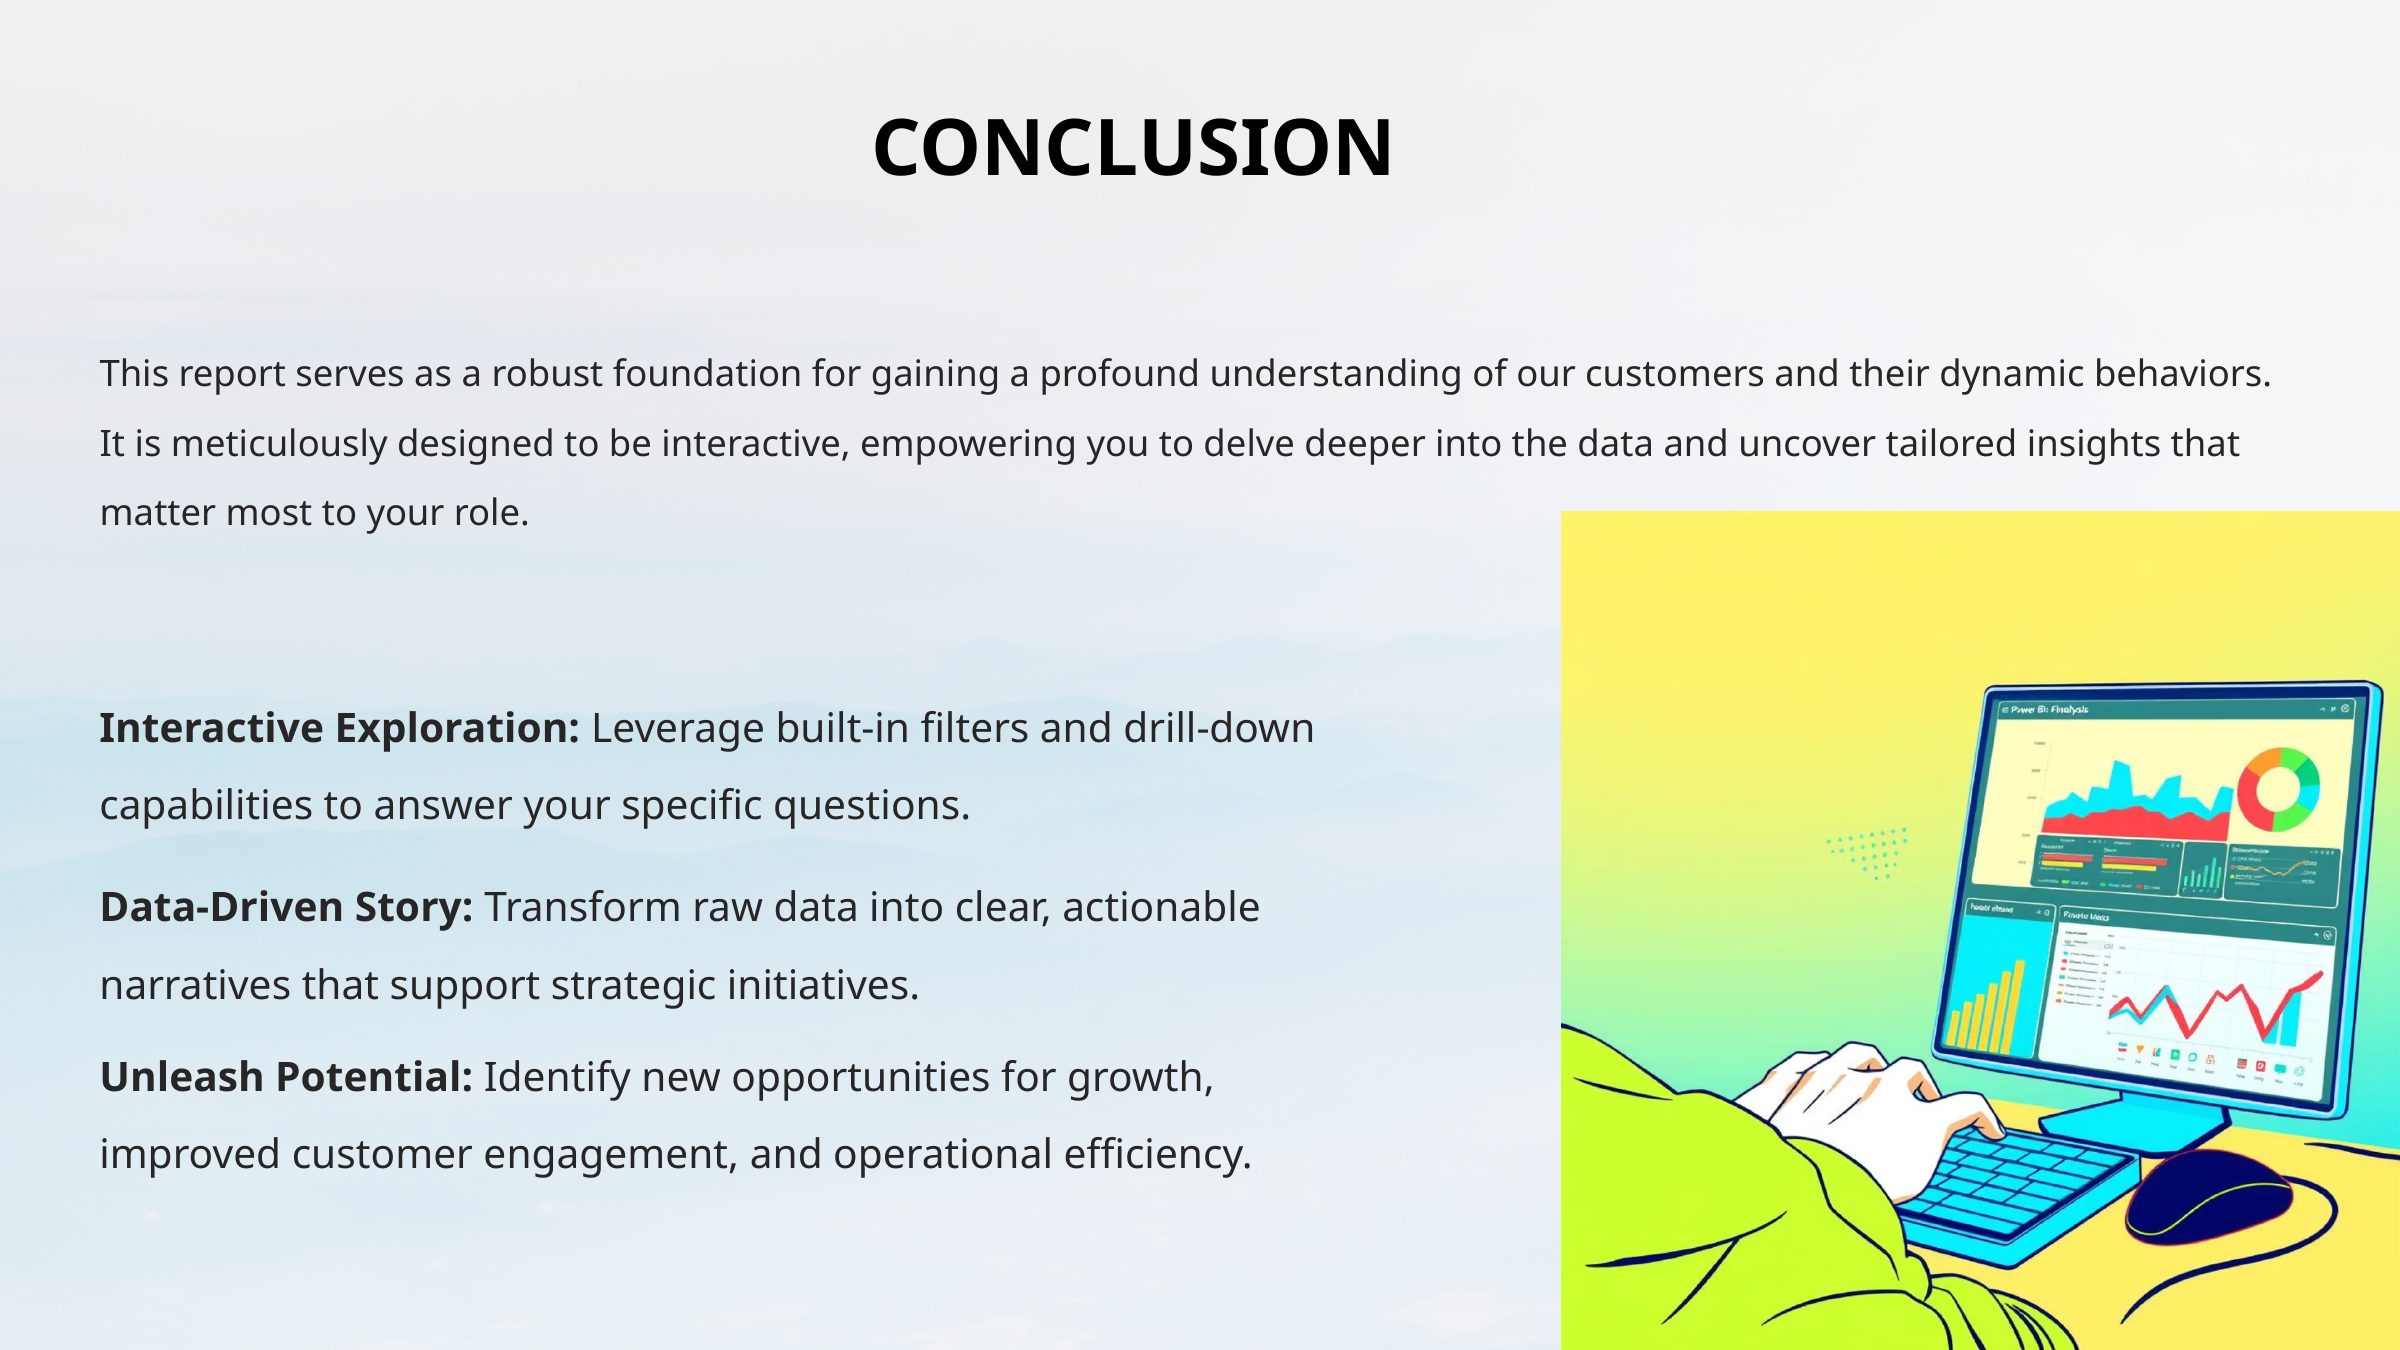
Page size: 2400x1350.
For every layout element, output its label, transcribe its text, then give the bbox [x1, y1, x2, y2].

text_box This report serves as a robust foundation for gaining a profound understanding of our customers and their dynamic behaviors. It is meticulously designed to be interactive, empowering you to delve deeper into the data and uncover tailored insights that matter most to your role. [99, 324, 2301, 416]
text_box Data-Driven Story: Transform raw data into clear, actionable narratives that support strategic initiatives. [99, 852, 1393, 944]
text_box Interactive Exploration: Leverage built-in filters and drill-down capabilities to answer your specific questions. [99, 673, 1393, 765]
text_box Unleash Potential: Identify new opportunities for growth, improved customer engagement, and operational efficiency. [99, 1021, 1393, 1113]
picture [1560, 510, 2400, 1350]
text_box CONCLUSION [836, 74, 1432, 166]
